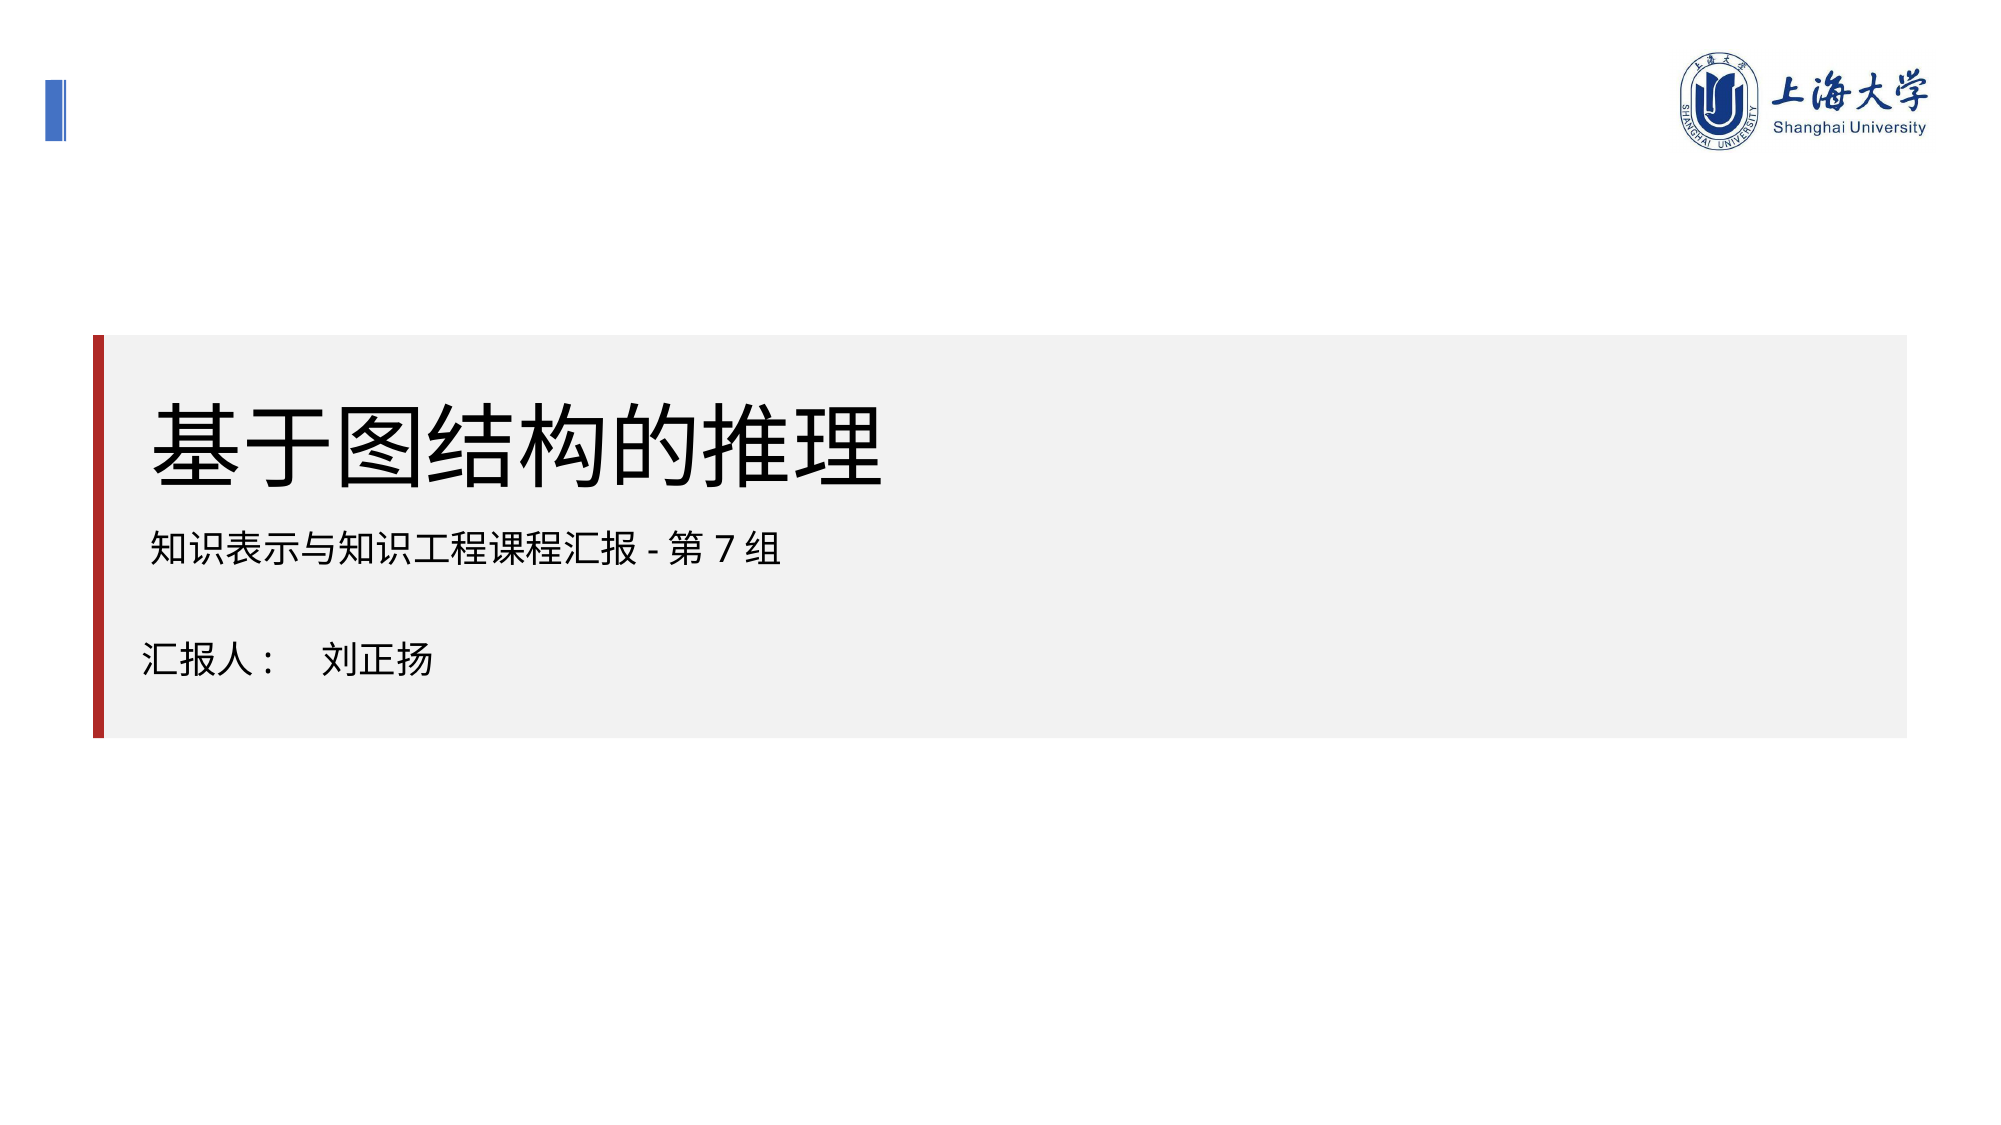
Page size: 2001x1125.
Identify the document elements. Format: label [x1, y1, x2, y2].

picture [1669, 49, 1936, 154]
text_box [92, 335, 1907, 739]
